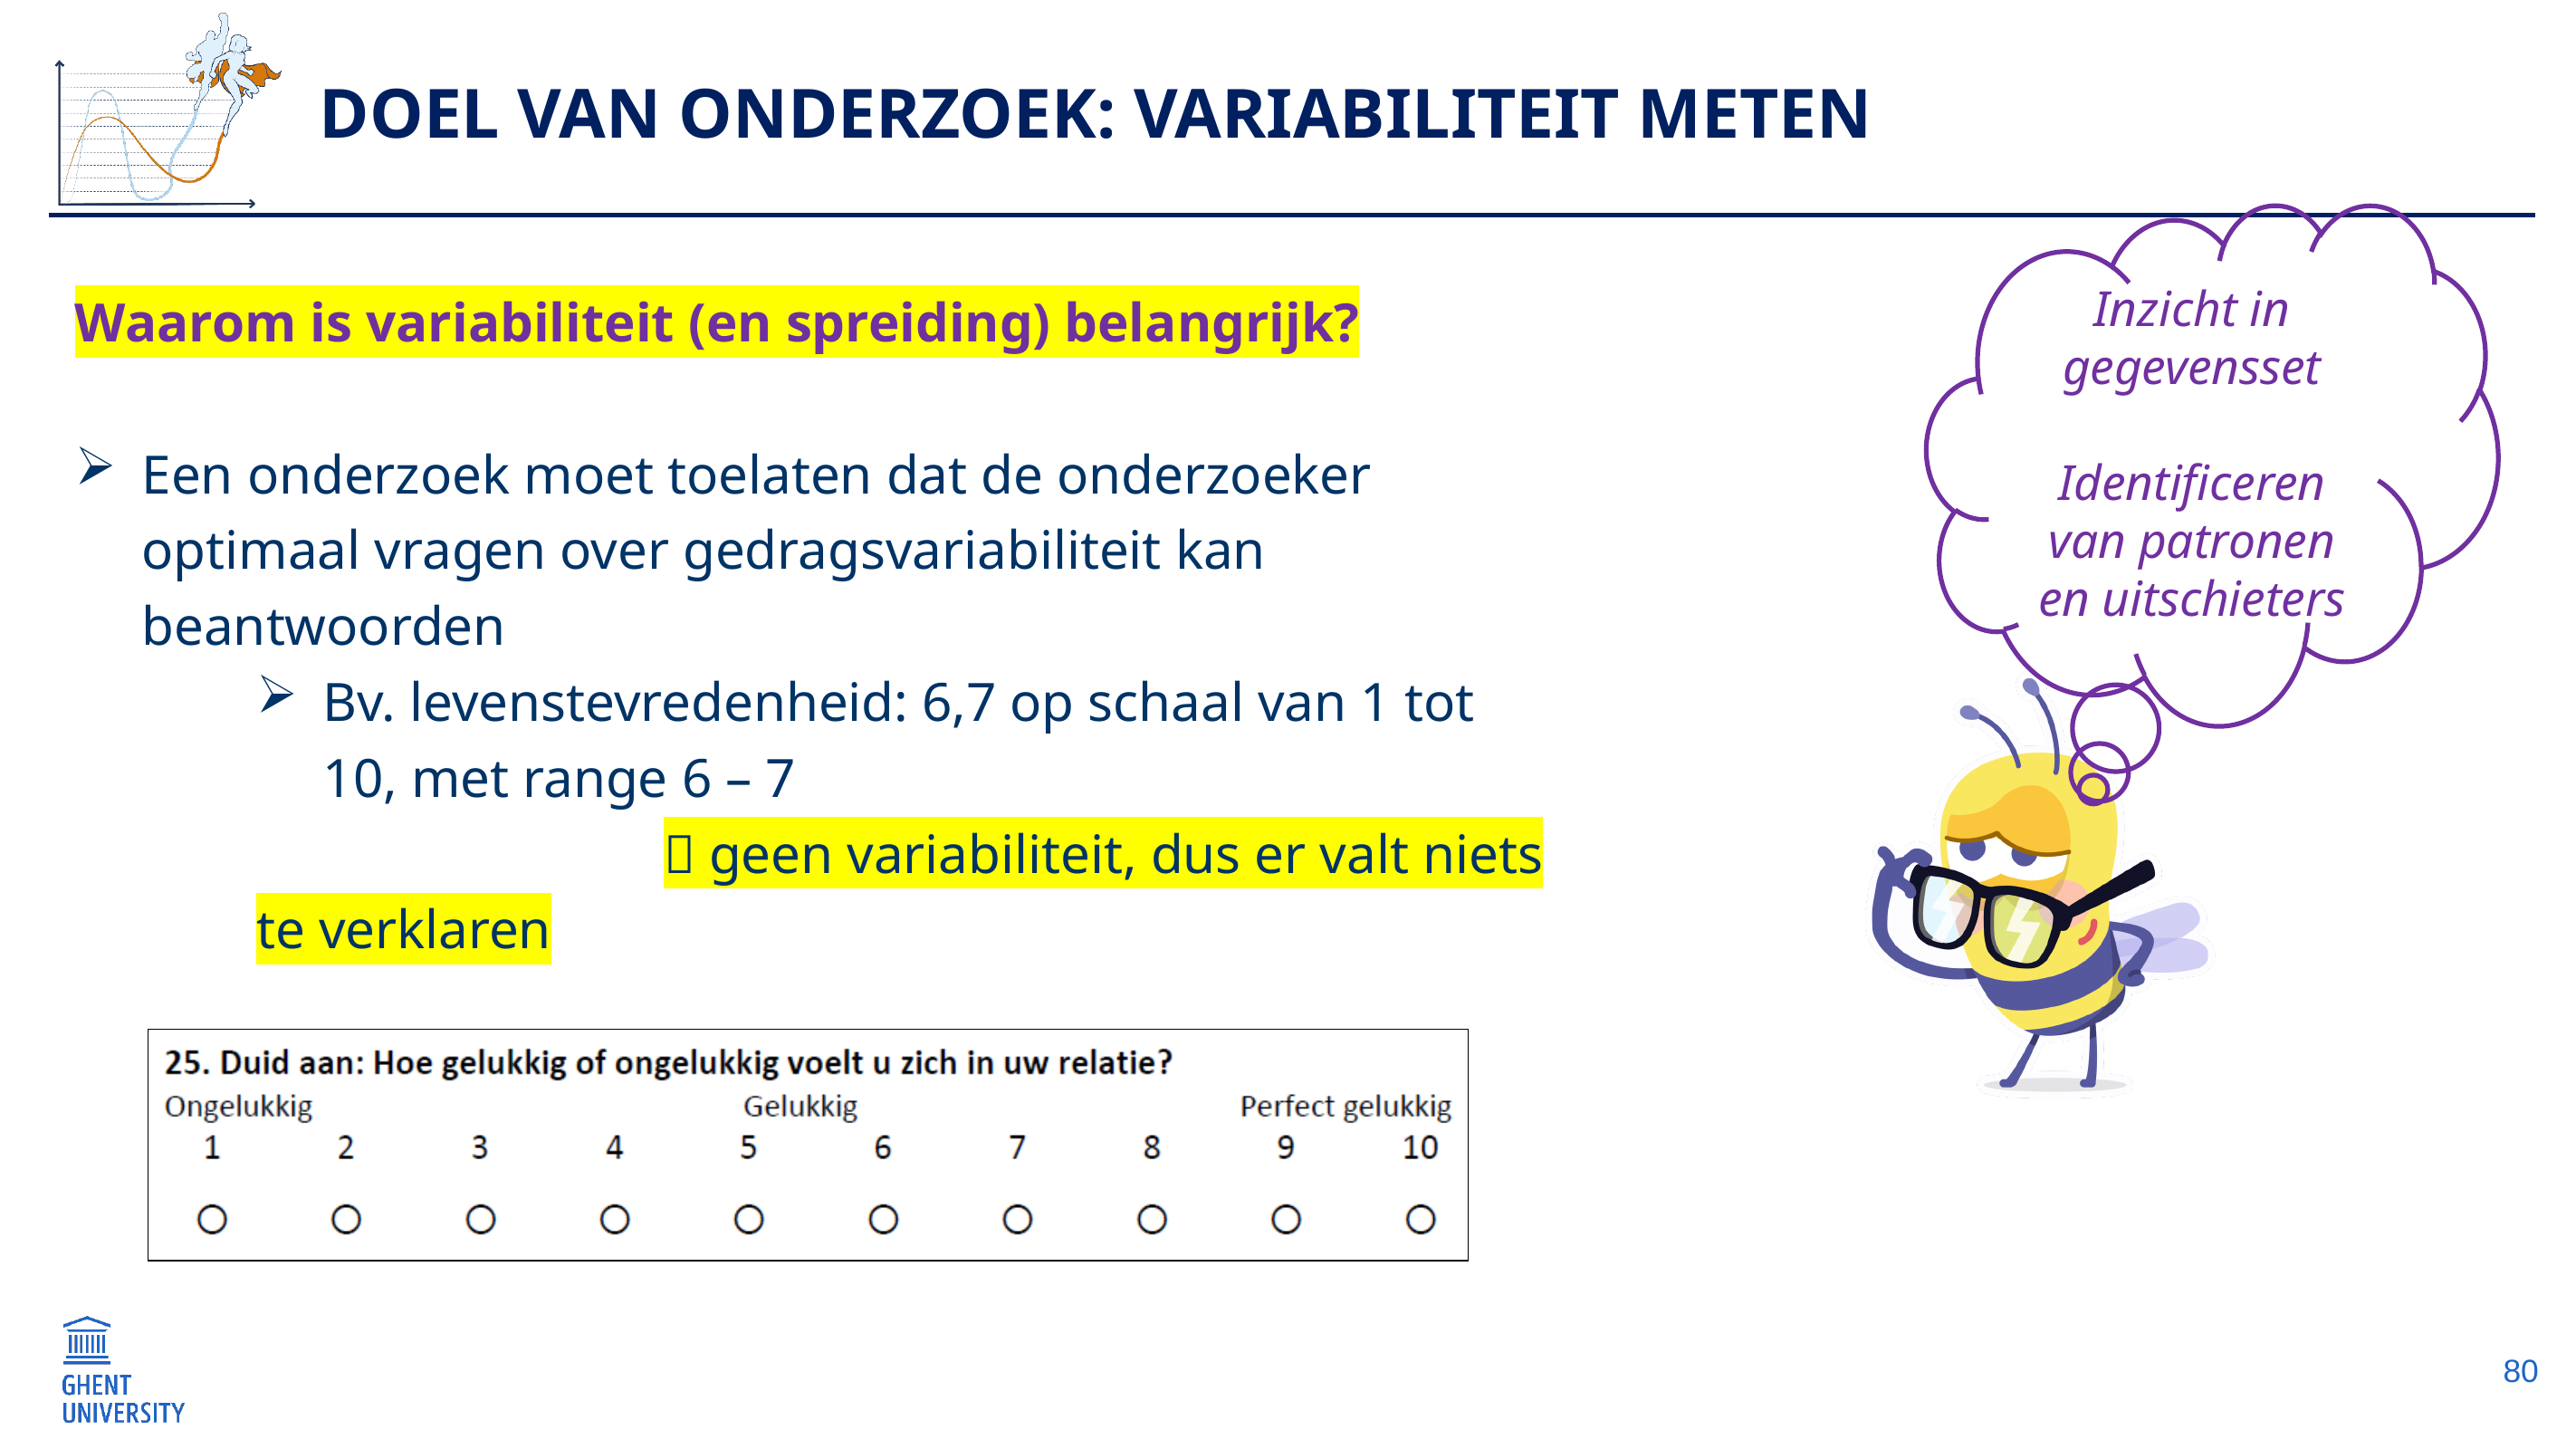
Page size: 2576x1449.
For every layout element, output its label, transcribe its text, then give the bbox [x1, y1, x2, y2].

list Waarom is variabiliteit (en spreiding) belangrijk? Een onderzoek moet toelaten dat de onderzoeker optimaal vragen over gedragsvariabiliteit kan beantwoorden Bv. levenstevredenheid: 6,7 op schaal van 1 tot 10, met range 6 – 7  geen variabiliteit, dus er valt niets te verklaren [48, 269, 1568, 1290]
picture [62, 1290, 411, 1449]
text_box Inzicht in gegevensset Identificeren van patronen en uitschieters [1925, 205, 2500, 719]
picture [5, 0, 306, 318]
picture [1826, 671, 2254, 1099]
title Doel van onderzoek: variabiliteit meten [305, 18, 2527, 159]
slide_number 80 [2415, 1330, 2553, 1408]
picture [148, 1030, 1468, 1261]
